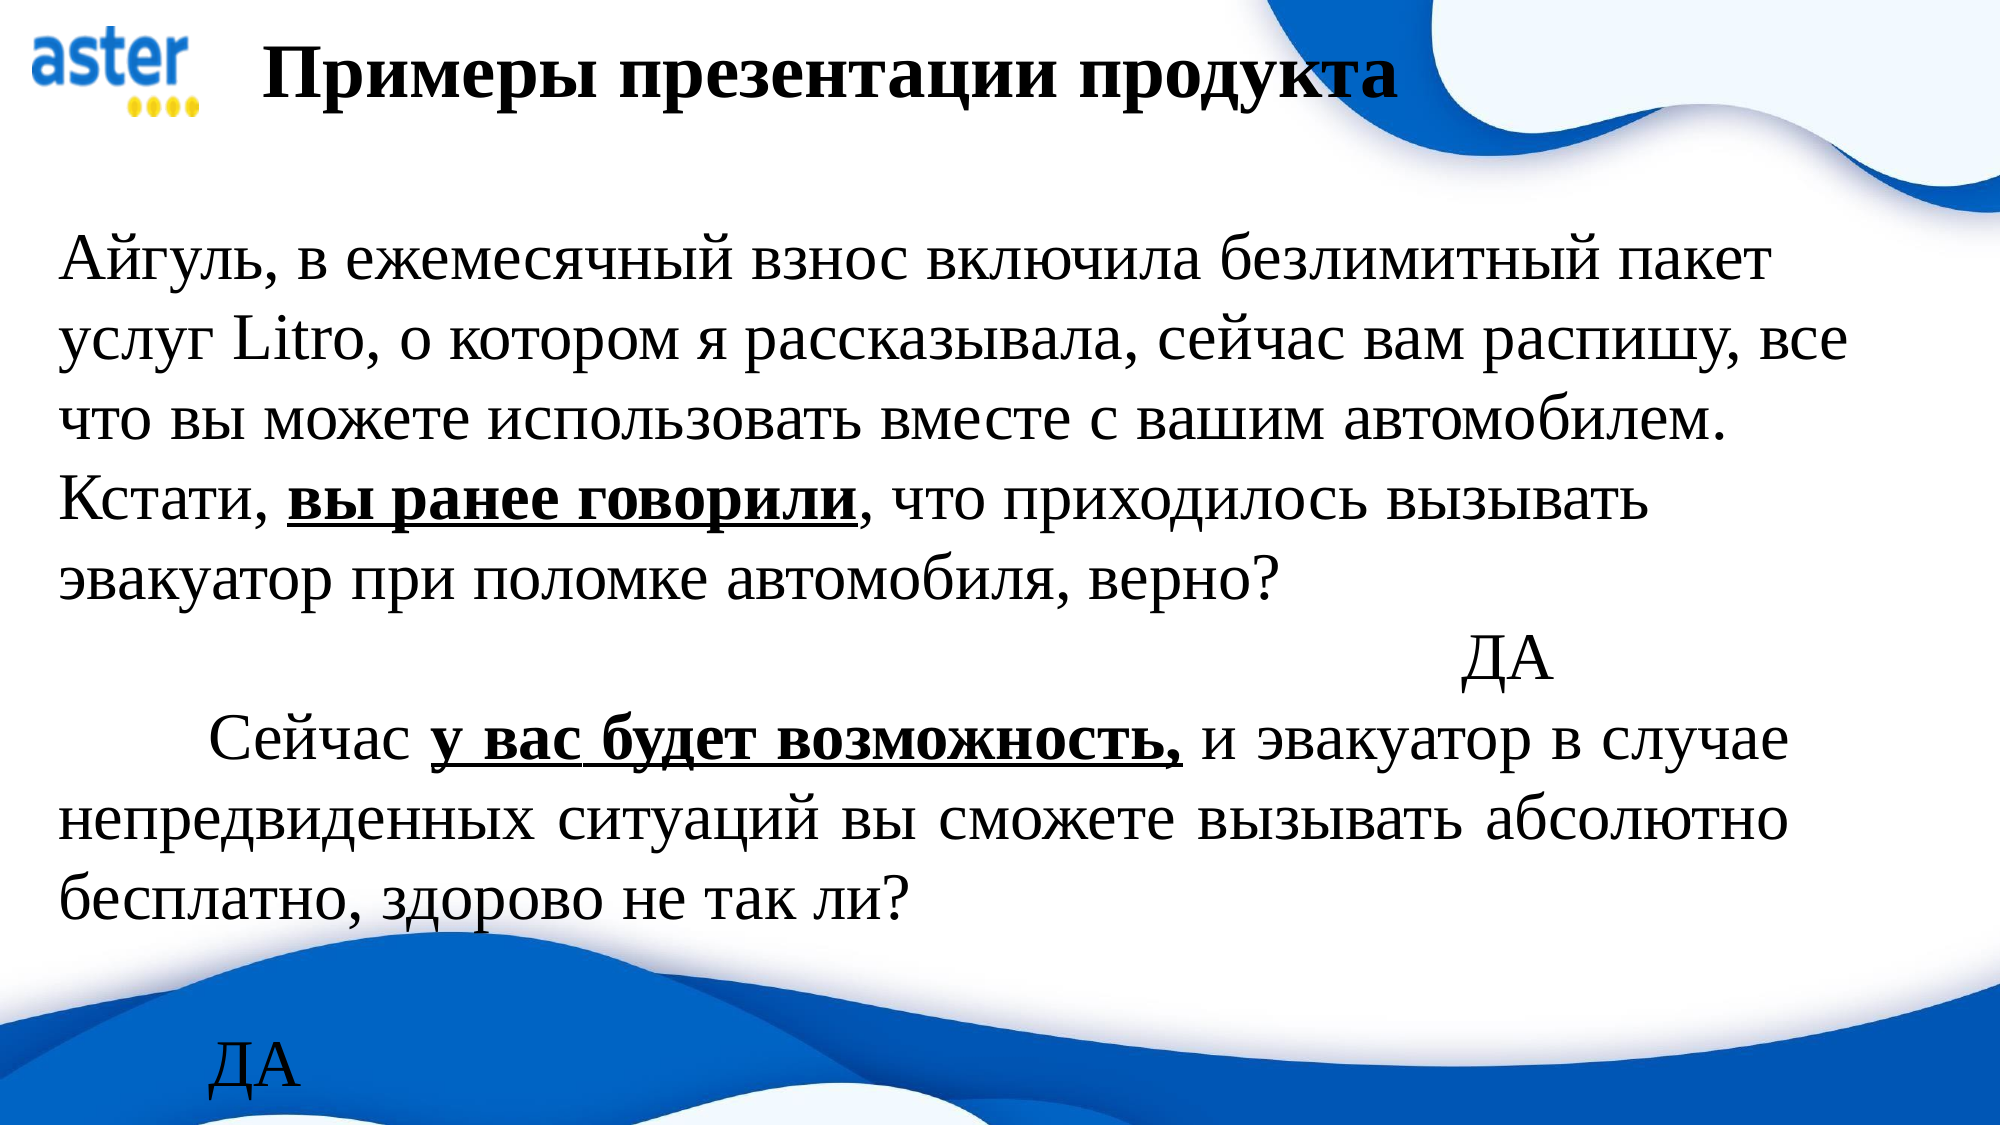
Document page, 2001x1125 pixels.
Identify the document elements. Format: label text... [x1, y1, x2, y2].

text_box Айгуль, в ежемесячный взнос включила безлимитный пакет услуг Litro, о котором я рассказывала, сейчас вам распишу, все что вы можете использовать вместе с вашим автомобилем. Кстати, вы ранее говорили, что приходилось вызывать эвакуатор при поломке автомобиля, верно? ДА Сейчас у вас будет возможность, и эвакуатор в случае непредвиденных ситуаций вы сможете вызывать абсолютно бесплатно, здорово не так ли? ДА [56, 210, 1856, 1100]
title Примеры презентации продукта [230, 10, 1706, 208]
picture [0, 0, 2000, 1125]
